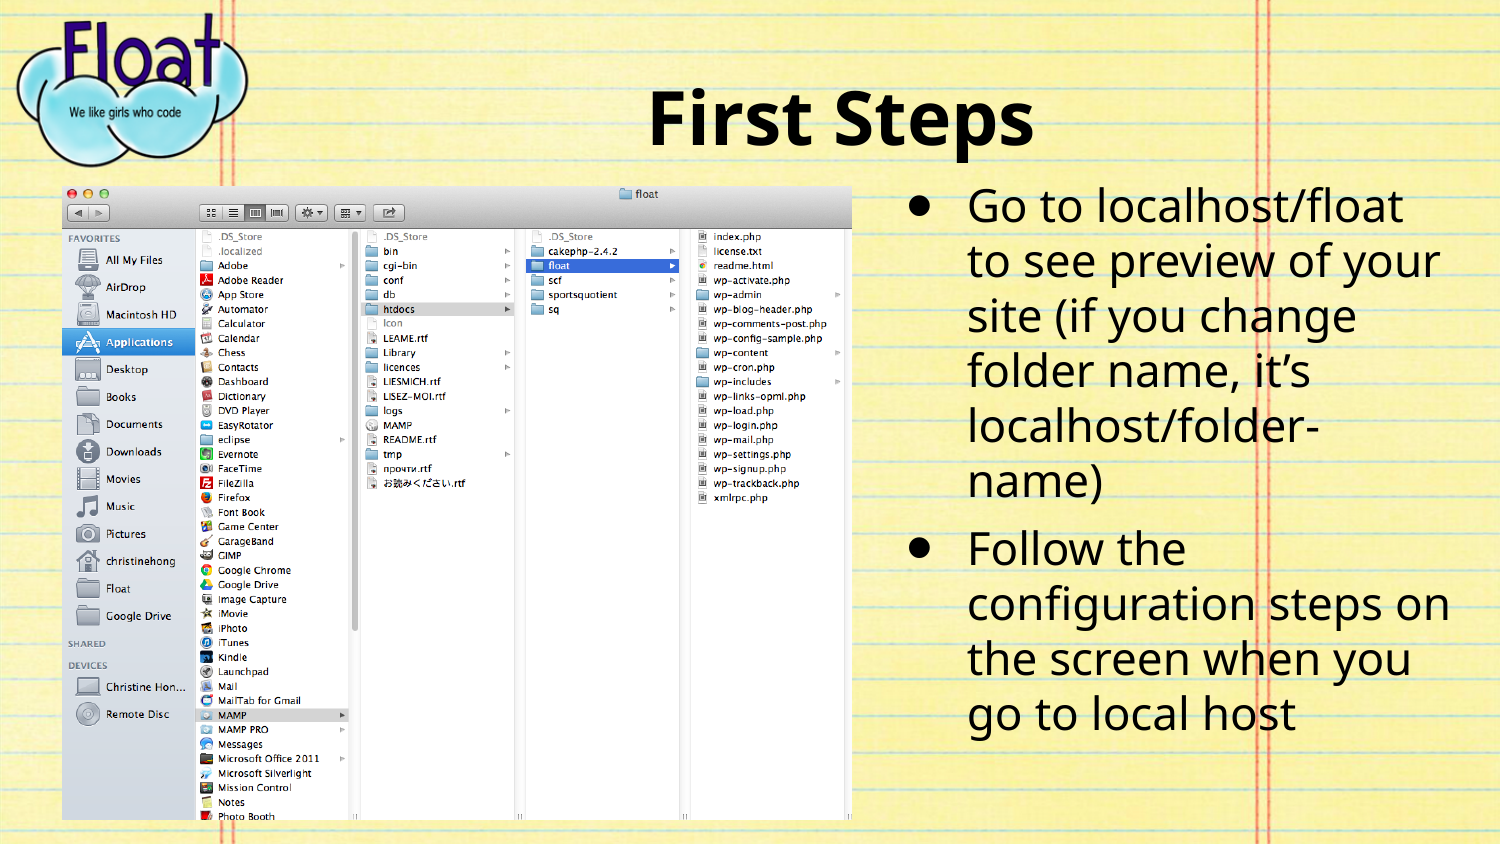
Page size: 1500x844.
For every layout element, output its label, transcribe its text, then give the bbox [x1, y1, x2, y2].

list Go to localhost/float to see preview of your site (if you change folder name, it’s localhost/folder-name) Follow the configuration steps on the screen when you go to local host [876, 161, 1472, 625]
picture [0, 0, 1500, 844]
title First Steps [248, 46, 1434, 176]
